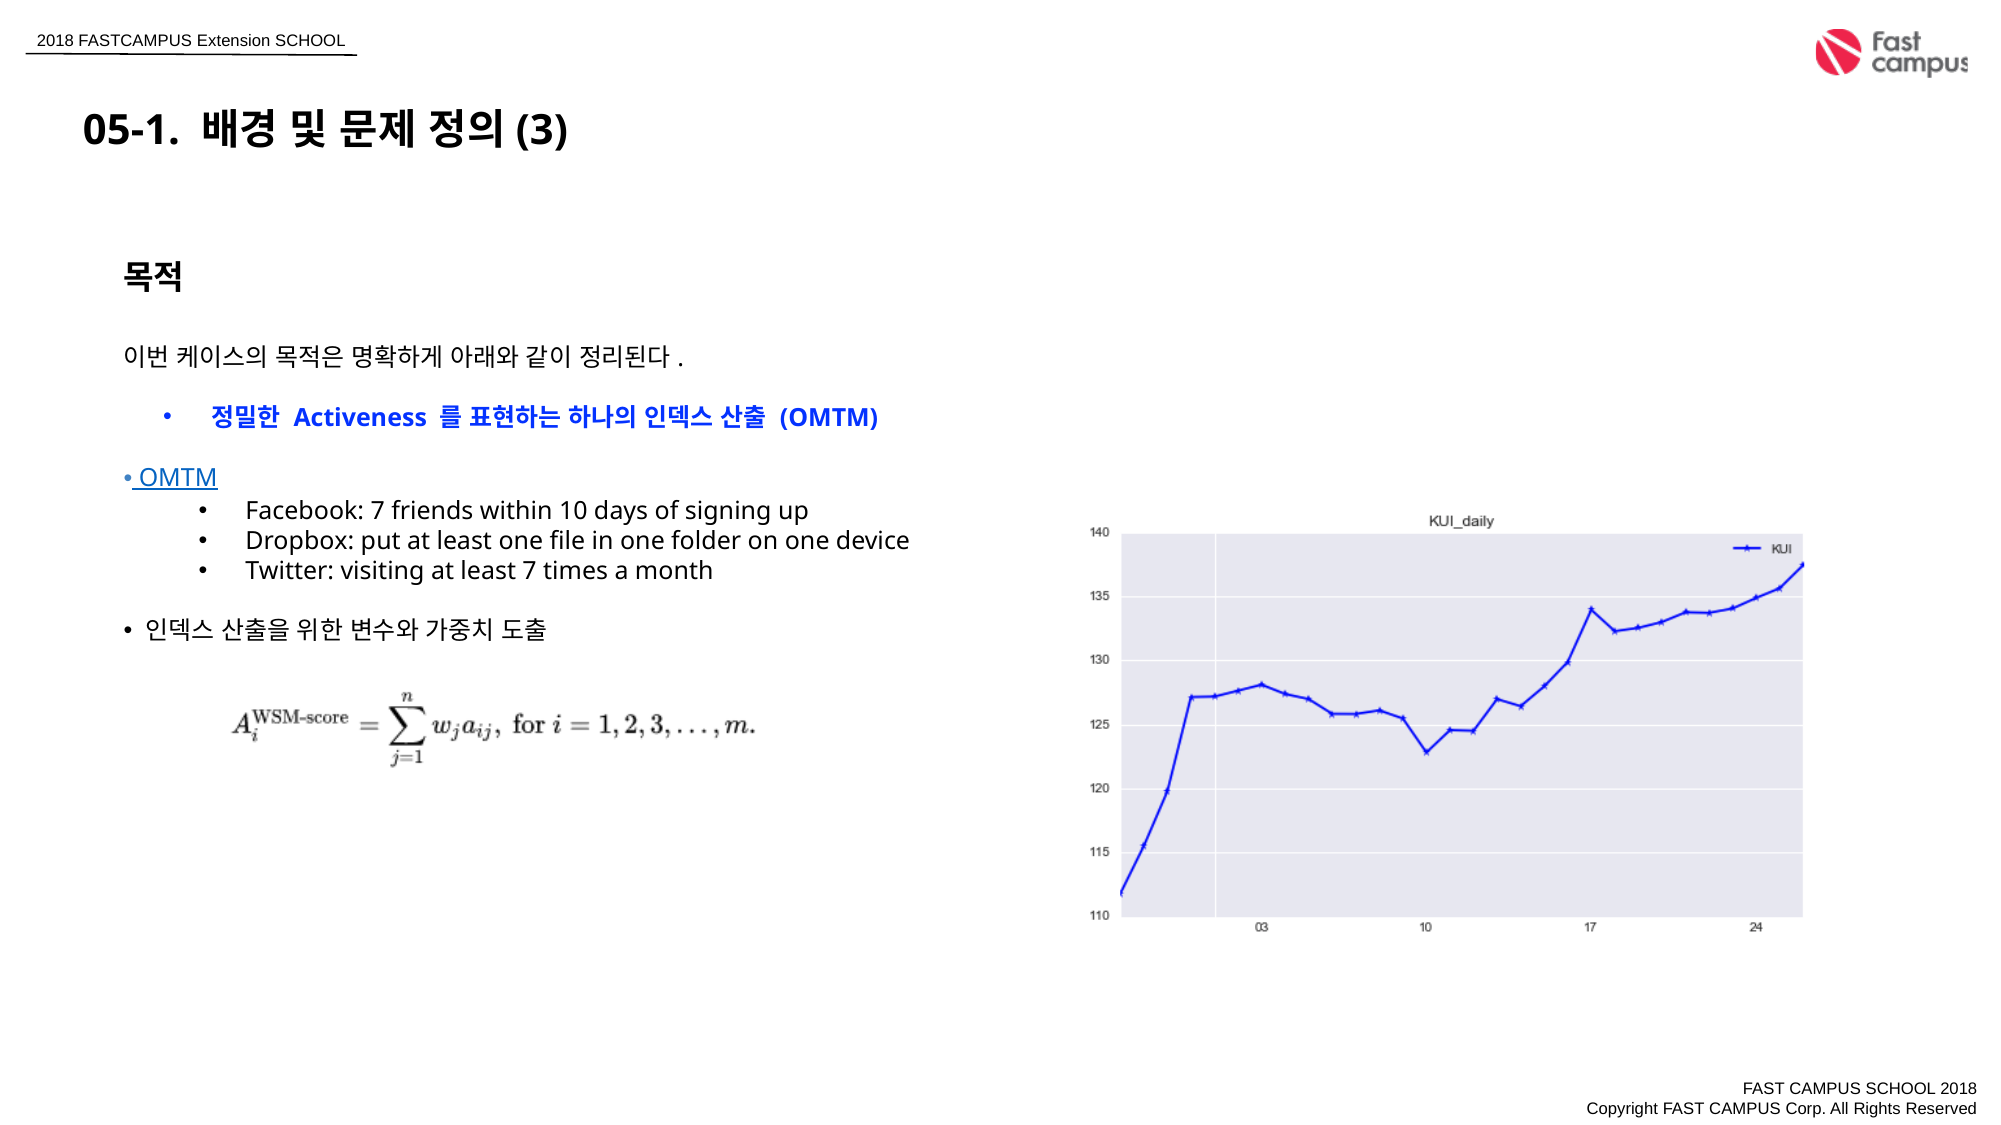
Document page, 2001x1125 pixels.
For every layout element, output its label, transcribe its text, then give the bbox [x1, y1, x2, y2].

picture [214, 683, 778, 782]
picture [1084, 508, 1816, 942]
text_box 05-1. 배경 및 문제 정의(3) [68, 95, 1198, 161]
text_box 목적 이번 케이스의 목적은 명확하게 아래와 같이 정리된다. 정밀한 Activeness 를 표현하는 하나의 인덱스 산출 (OMTM) OMTM Facebook: 7 friends within 10 days of signing up Dropbox: put at least one file in one folder on one device Twitter: visiting at least 7 times a month 인덱스 산출을 위한 변수와 가중치 도출 [108, 248, 1779, 682]
